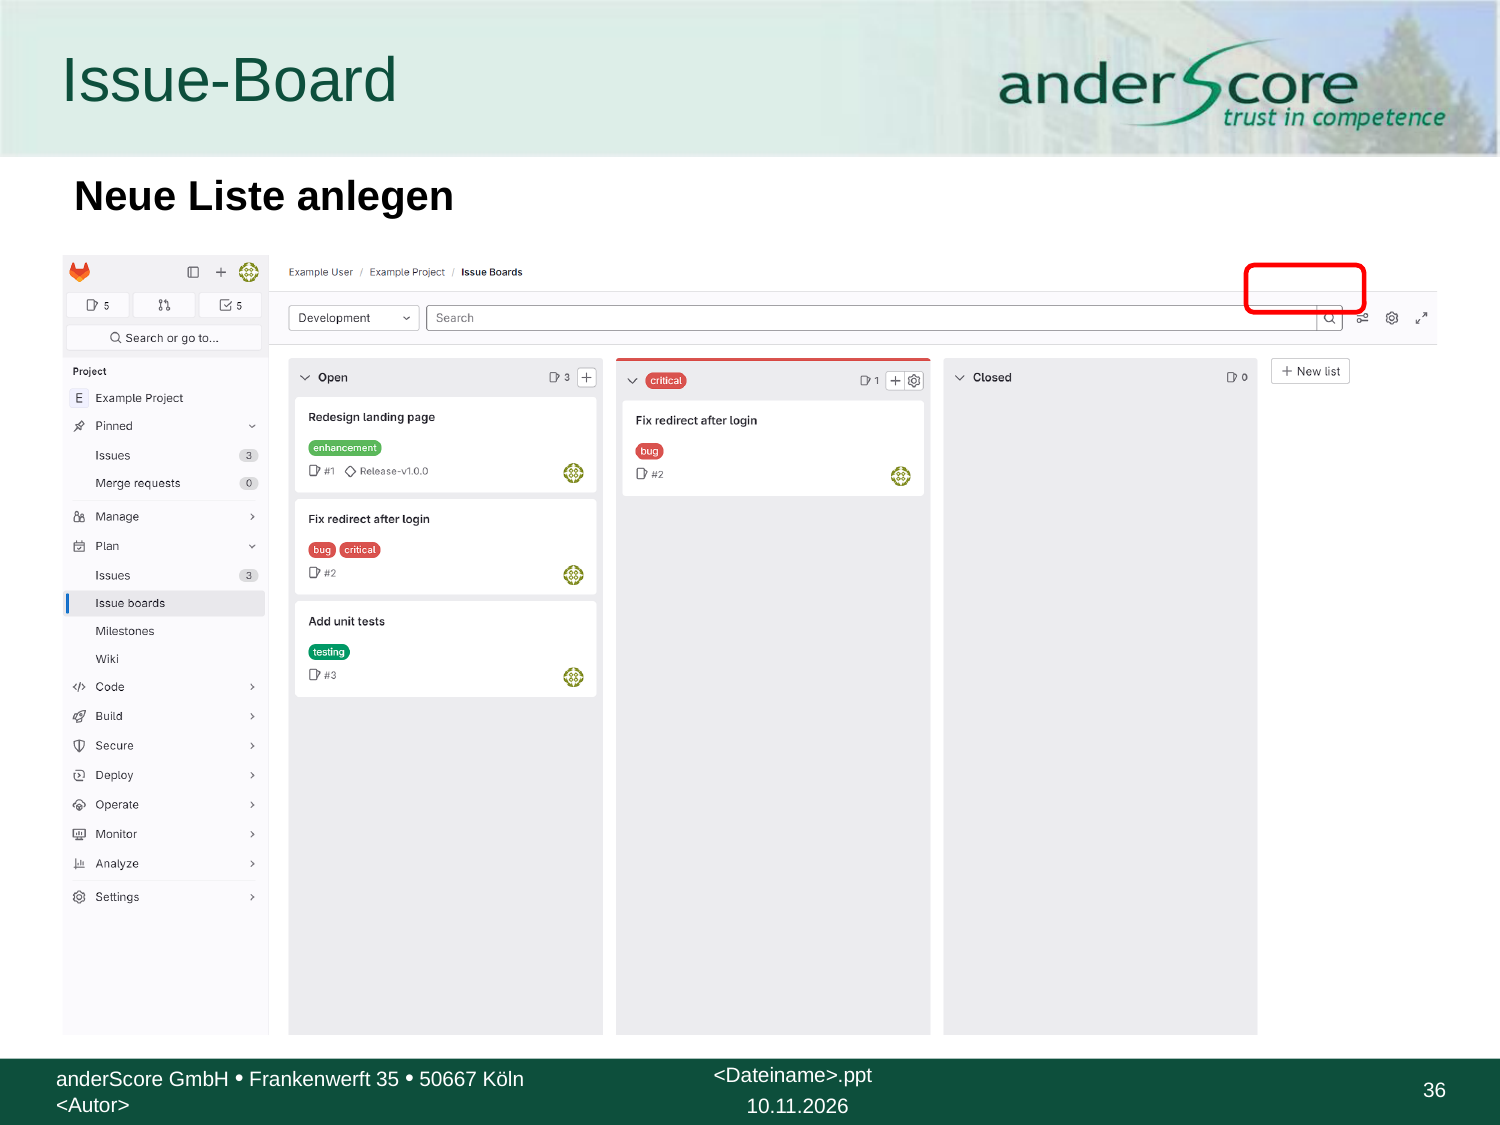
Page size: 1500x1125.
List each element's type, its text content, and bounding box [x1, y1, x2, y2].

picture [0, 0, 1500, 157]
picture [62, 255, 1438, 1036]
list Neue Liste anlegen [49, 160, 1447, 254]
title Issue-Board [46, 23, 975, 140]
